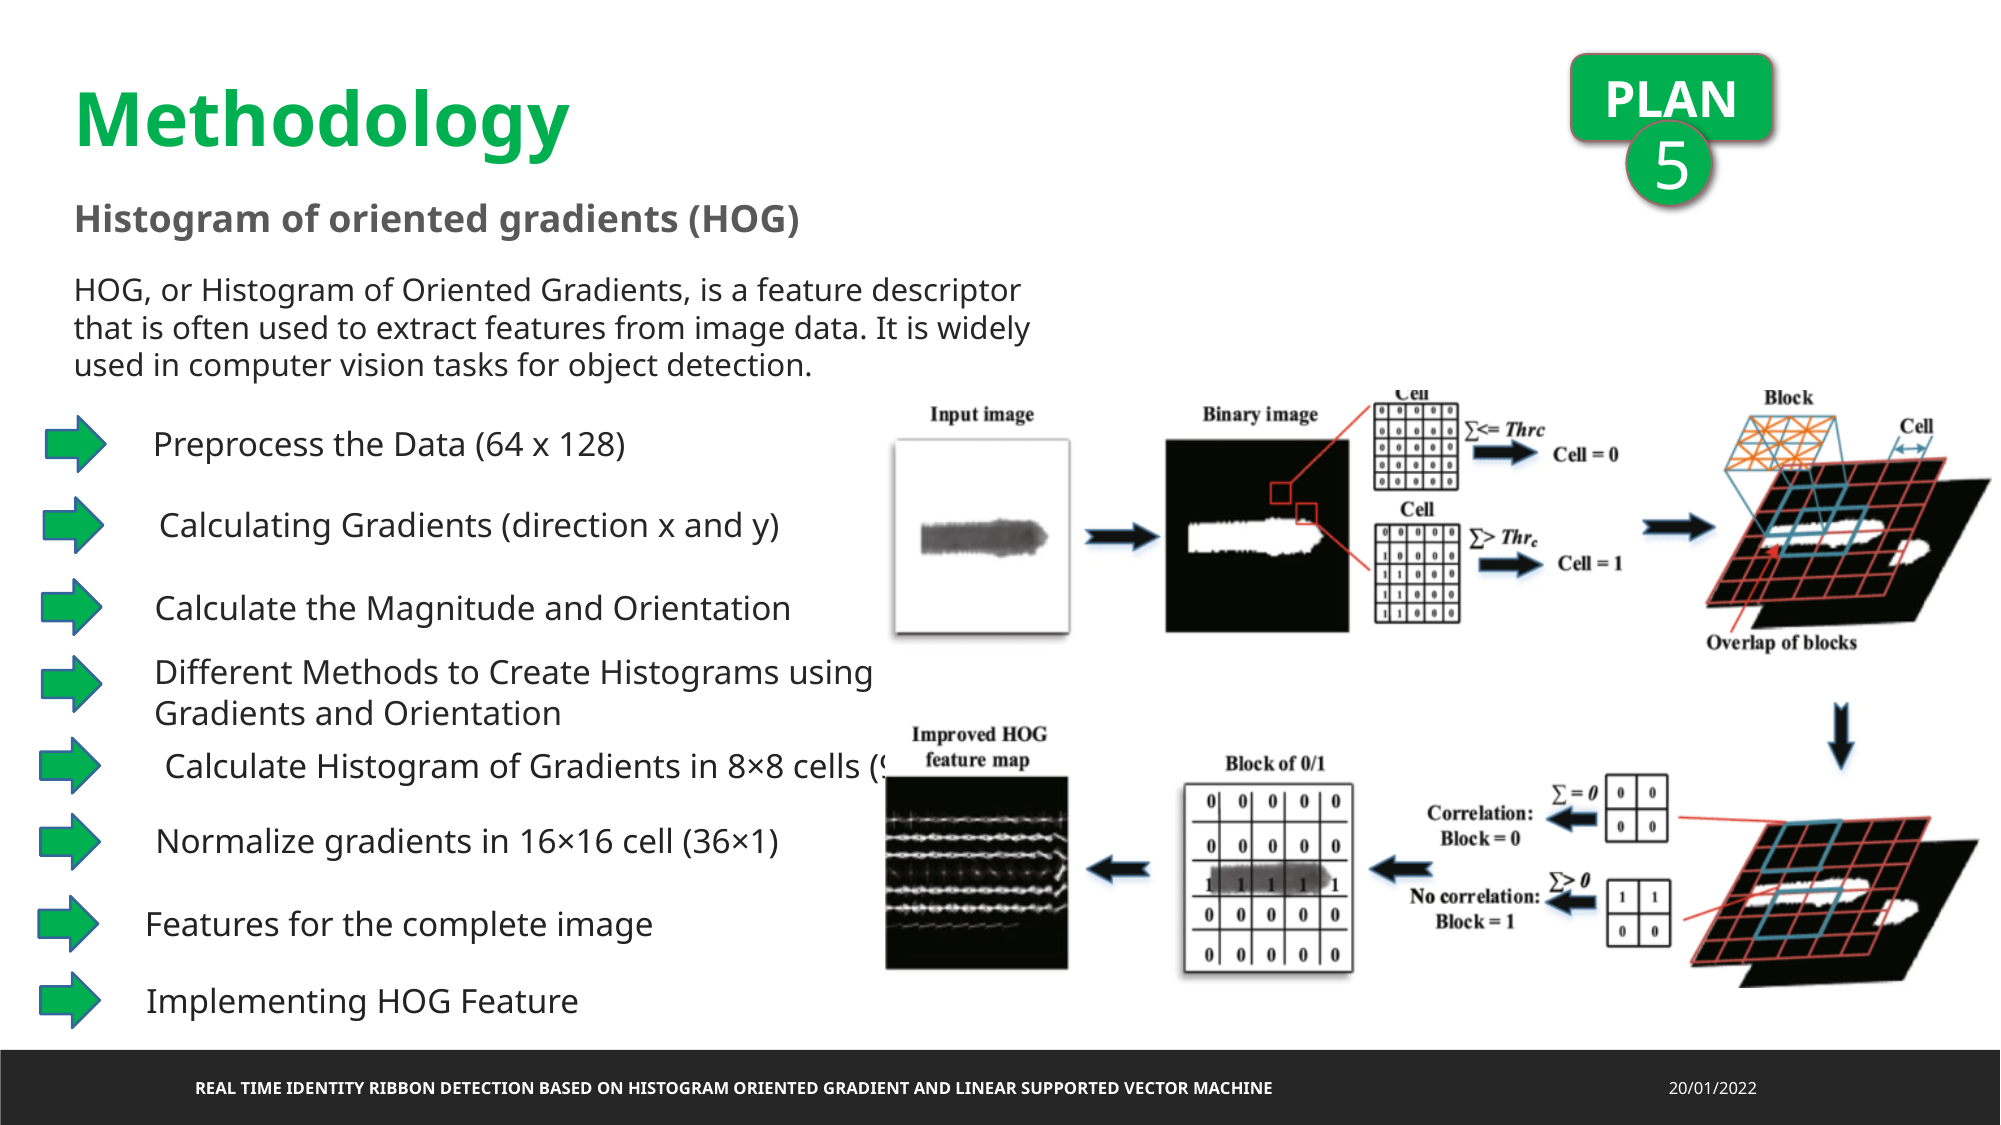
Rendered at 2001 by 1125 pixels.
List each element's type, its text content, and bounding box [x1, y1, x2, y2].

text_box Calculating Gradients (direction x and y) [144, 497, 796, 552]
text_box [37, 894, 100, 953]
text_box Implementing HOG Feature [131, 973, 595, 1028]
text_box [42, 496, 105, 555]
text_box Features for the complete image [130, 895, 670, 951]
text_box Different Methods to Create Histograms using Gradients and Orientation [139, 644, 882, 739]
text_box [40, 655, 103, 713]
text_box [39, 736, 101, 795]
text_box HOG, or Histogram of Oriented Gradients, is a feature descriptor that is often used to extract features from image data. It is widely used in computer vision tasks for object detection. [58, 263, 1094, 391]
footer Real Time Identity Ribbon Detection Based on Histogram Oriented Gradient and Linear Supported Vector Machine [180, 1057, 1299, 1118]
text_box [40, 578, 103, 637]
text_box Normalize gradients in 16×16 cell (36×1) [140, 813, 795, 868]
picture [885, 389, 1993, 989]
text_box Methodology [58, 63, 658, 169]
text_box Preprocess the Data (64 x 128) [138, 416, 642, 471]
text_box PLAN [1570, 53, 1774, 143]
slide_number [1348, 1057, 1773, 1118]
text_box Histogram of oriented gradients (HOG) [58, 187, 1094, 247]
text_box [39, 971, 101, 1030]
text_box Calculate the Magnitude and Orientation [139, 579, 808, 635]
text_box 5 [1625, 119, 1713, 207]
text_box [44, 415, 107, 473]
text_box [39, 812, 101, 871]
text_box Calculate Histogram of Gradients in 8×8 cells (9×1) [149, 737, 882, 793]
